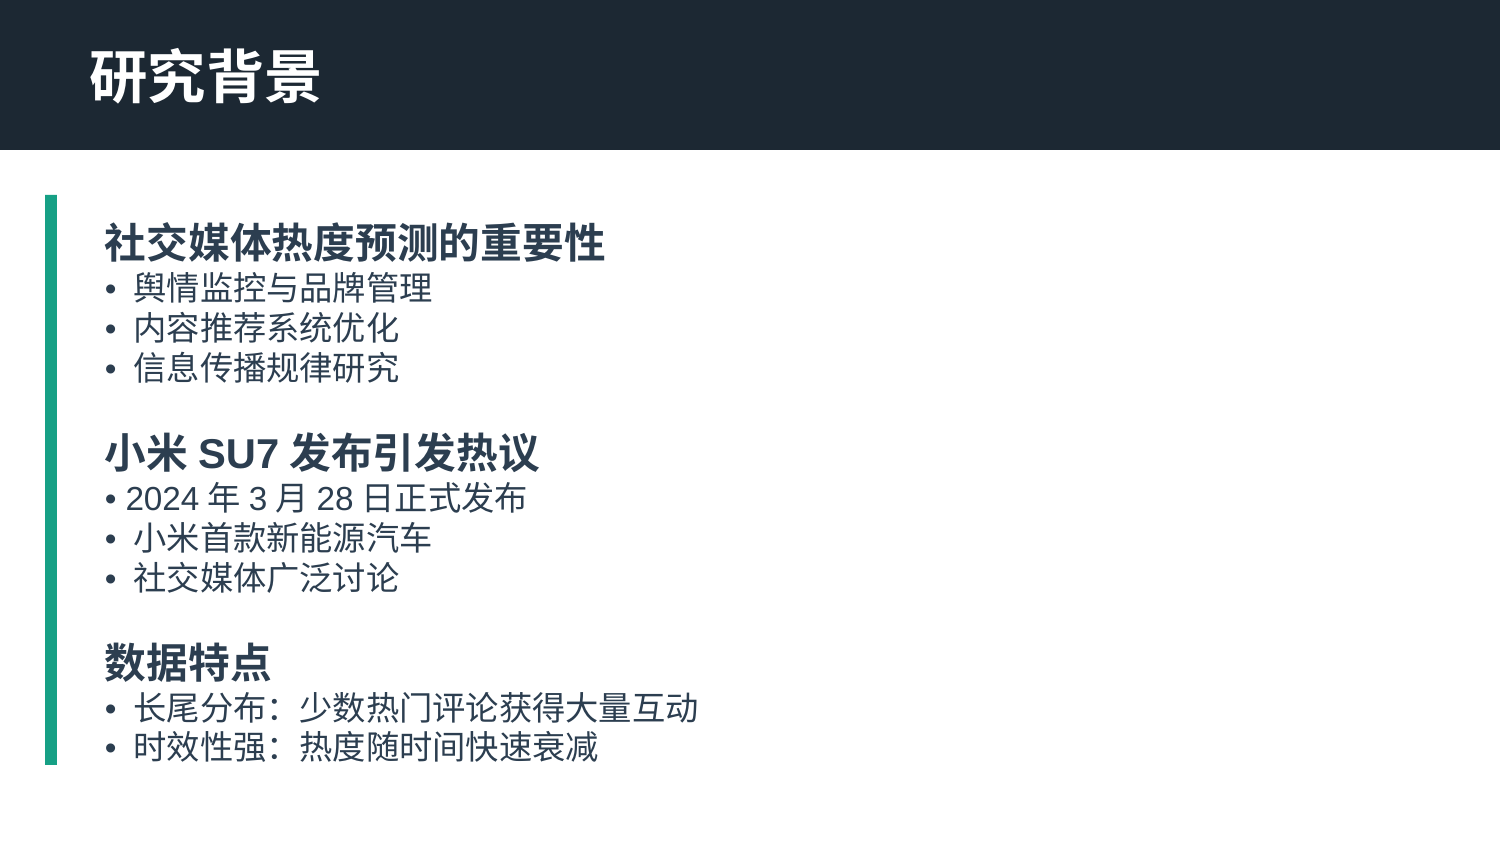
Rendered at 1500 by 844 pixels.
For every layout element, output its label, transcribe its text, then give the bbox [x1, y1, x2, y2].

text_box 研究背景 [74, 37, 1425, 113]
text_box 社交媒体热度预测的重要性 • 舆情监控与品牌管理 • 内容推荐系统优化 • 信息传播规律研究 小米SU7发布引发热议 • 2024年3月28日正式发布 • 小米首款新能源汽车 • 社交媒体广泛讨论 数据特点 • 长尾分布：少数热门评论获得大量互动 • 时效性强：热度随时间快速衰减 [89, 209, 1410, 810]
text_box [0, 0, 1500, 150]
text_box [45, 194, 57, 765]
